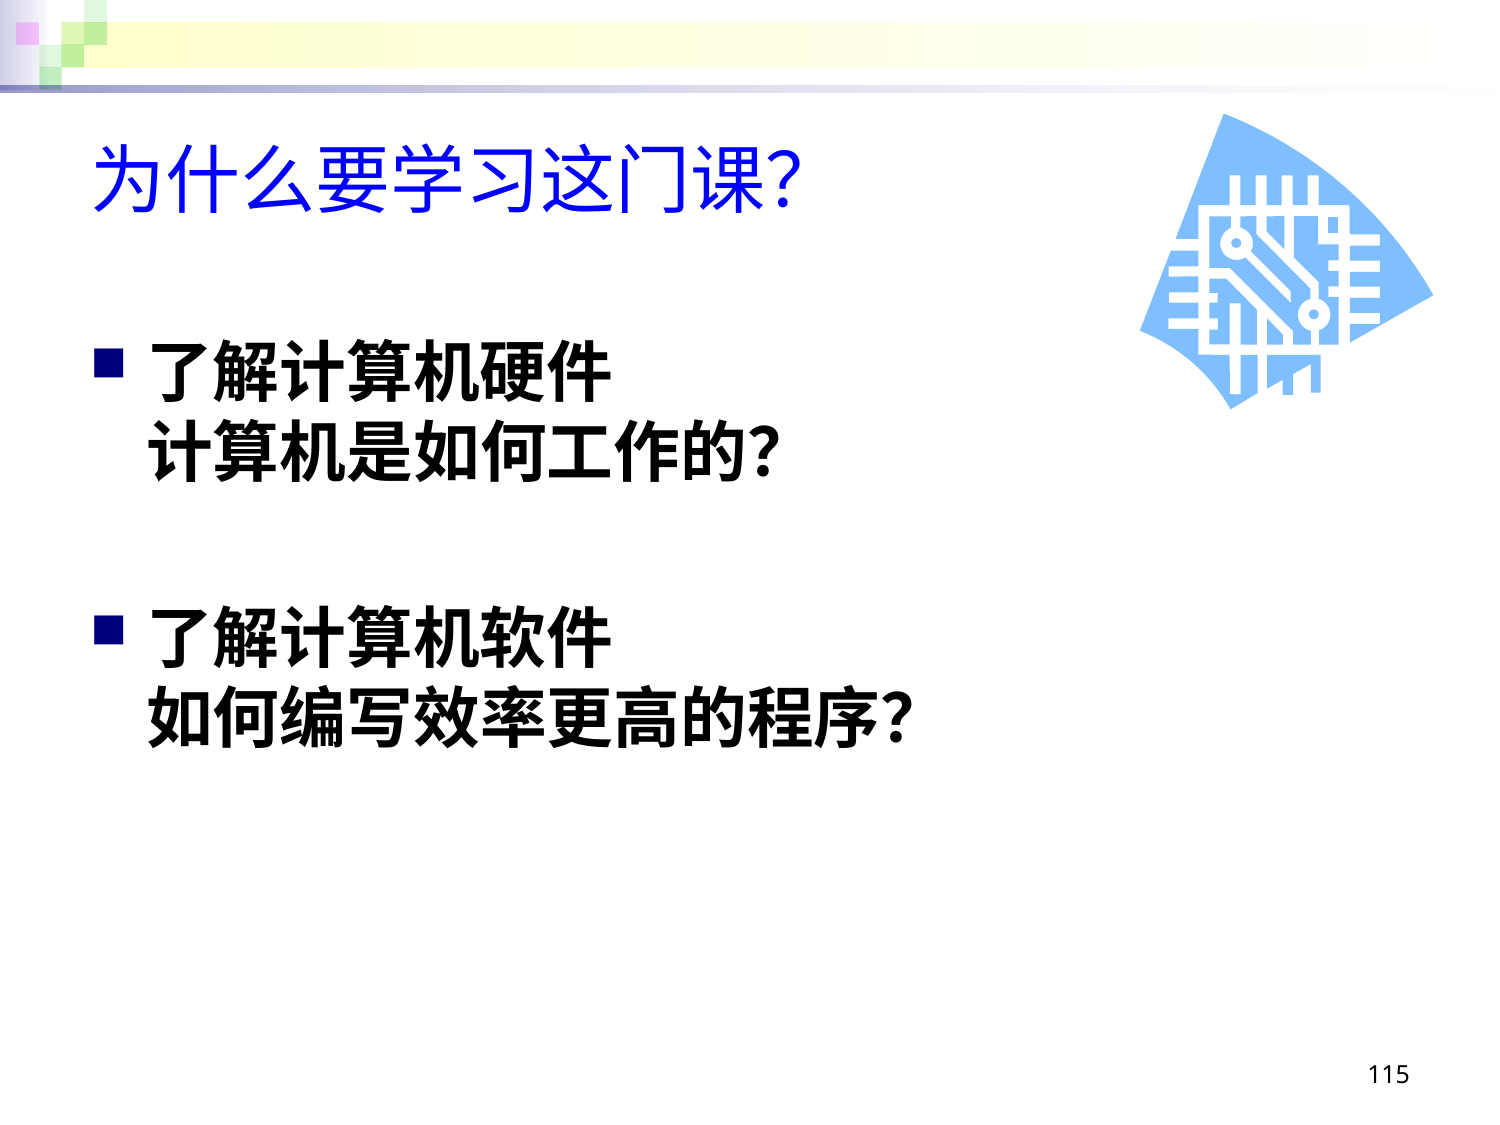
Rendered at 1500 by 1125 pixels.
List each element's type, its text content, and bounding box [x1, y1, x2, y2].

slide_number 115 [1074, 1024, 1426, 1101]
list 为什么要学习这门课？ 了解计算机硬件 计算机是如何工作的？ 了解计算机软件 如何编写效率更高的程序？ [74, 125, 1448, 1024]
picture [1139, 113, 1434, 410]
